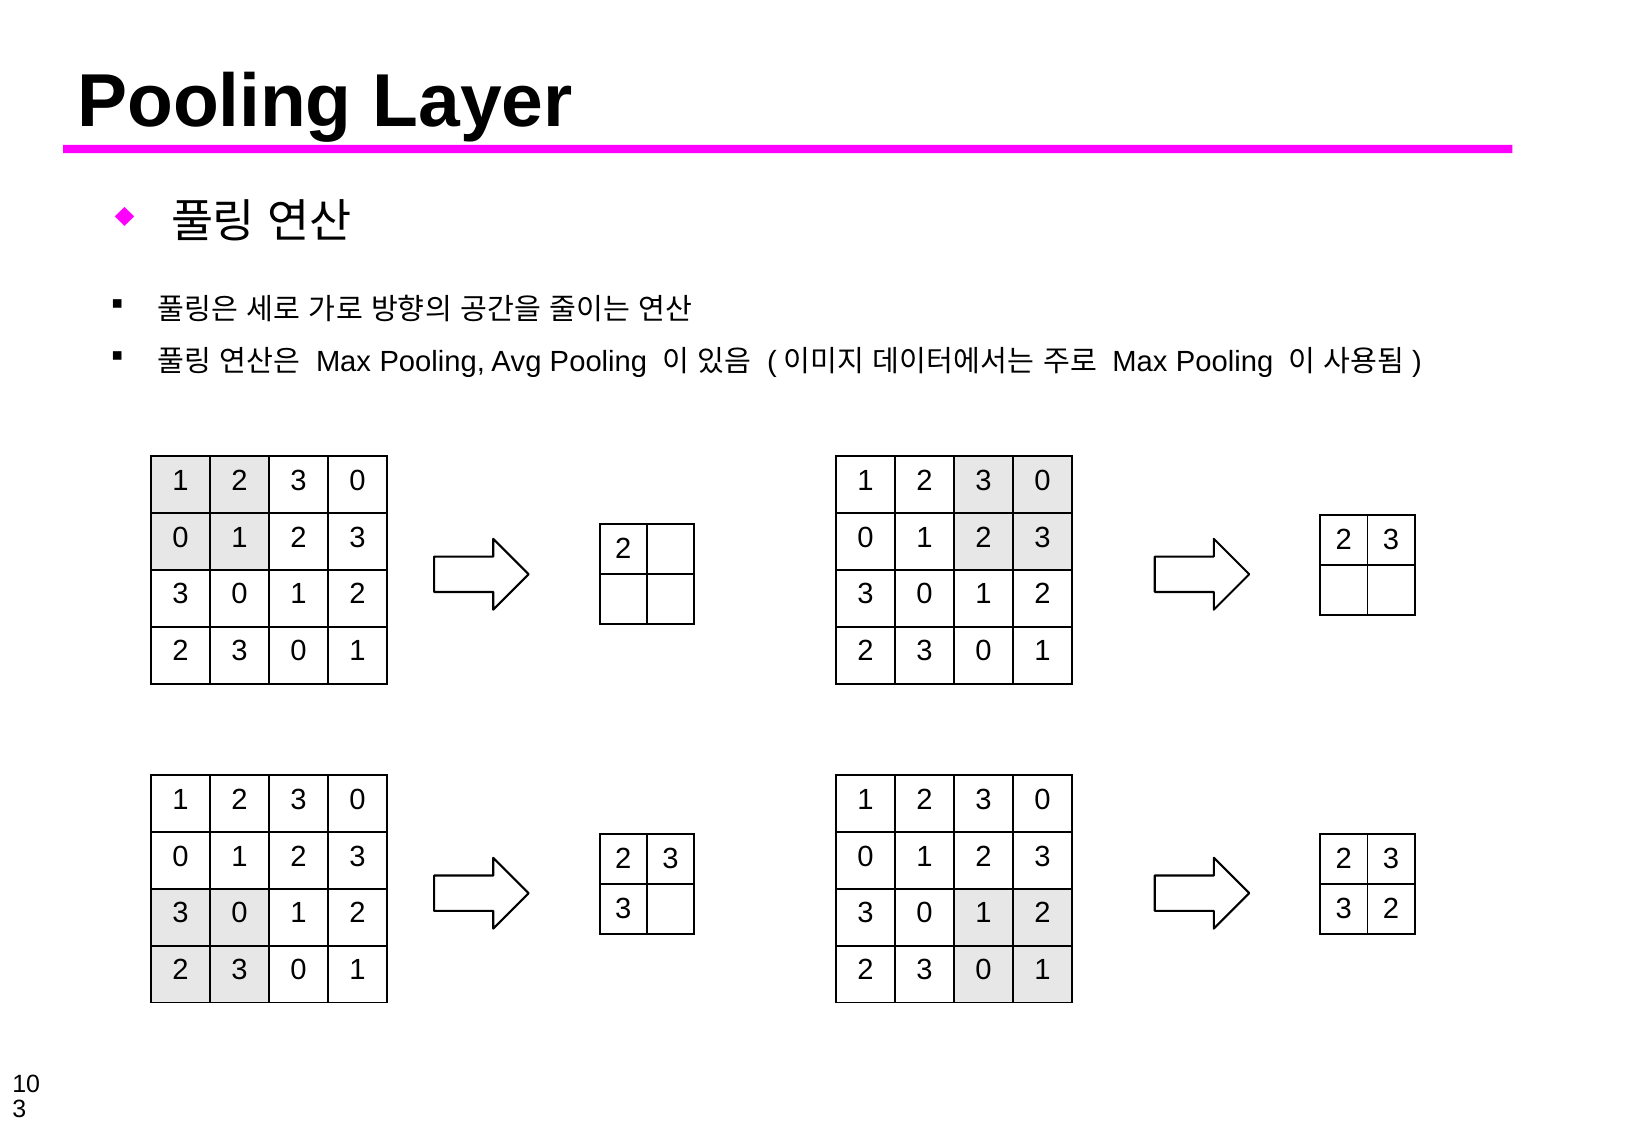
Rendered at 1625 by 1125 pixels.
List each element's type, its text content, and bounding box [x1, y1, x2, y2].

list 풀링 연산 [99, 172, 1510, 256]
table_header 2 [601, 835, 646, 883]
table_header 1 [837, 776, 894, 831]
table_cell 0 [896, 890, 953, 945]
text_box 풀링은 세로 가로 방향의 공간을 줄이는 연산 풀링 연산은 Max Pooling, Avg Pooling 이 있음 (이미지 데이터에서는 주로 Max Pooling 이 사용됨) [95, 265, 1571, 385]
table_cell 3 [211, 947, 268, 1002]
table_cell 0 [211, 571, 268, 626]
table_header 2 [211, 776, 268, 831]
table_header [648, 525, 693, 573]
table_cell 2 [837, 947, 894, 1002]
table_cell 3 [329, 514, 386, 569]
title Pooling Layer [62, 42, 1500, 149]
table_cell 1 [329, 628, 386, 683]
table_header 3 [955, 457, 1012, 512]
text_box [1154, 857, 1250, 929]
table_cell [648, 575, 693, 623]
table_header 2 [896, 776, 953, 831]
table_cell 3 [601, 885, 646, 933]
table_cell 3 [1014, 514, 1071, 569]
table_header 2 [1321, 516, 1367, 564]
table_cell 0 [211, 890, 268, 945]
table_cell 3 [837, 890, 894, 945]
table_cell [648, 885, 693, 933]
table_header 2 [601, 525, 646, 573]
table_cell 2 [152, 628, 209, 683]
table_header 0 [329, 457, 386, 512]
table_cell 1 [211, 833, 268, 888]
table_cell 2 [270, 514, 327, 569]
table_header 2 [896, 457, 953, 512]
table_cell 2 [329, 890, 386, 945]
table_cell 2 [1014, 890, 1071, 945]
table_header 3 [648, 835, 693, 883]
table_cell 0 [955, 947, 1012, 1002]
table_cell 0 [837, 514, 894, 569]
table_cell 3 [152, 890, 209, 945]
text_box [1154, 538, 1250, 610]
table_cell 1 [955, 571, 1012, 626]
table_cell 0 [896, 571, 953, 626]
table_header 0 [329, 776, 386, 831]
table_header 2 [211, 457, 268, 512]
table_cell 1 [329, 947, 386, 1002]
table_cell 2 [837, 628, 894, 683]
table_header 1 [152, 457, 209, 512]
table_cell 3 [152, 571, 209, 626]
table_cell 3 [1014, 833, 1071, 888]
table_cell 2 [955, 833, 1012, 888]
table_cell [1321, 566, 1367, 614]
table_cell [601, 575, 646, 623]
table_header 3 [955, 776, 1012, 831]
slide_number 103 [0, 1071, 69, 1094]
table_cell 0 [152, 833, 209, 888]
table_header 3 [270, 457, 327, 512]
table_header 2 [1321, 835, 1367, 883]
table_cell 1 [211, 514, 268, 569]
table_header 0 [1014, 457, 1071, 512]
table_cell [1368, 566, 1414, 614]
table_cell 0 [270, 628, 327, 683]
table_cell 1 [1014, 947, 1071, 1002]
table_cell 0 [837, 833, 894, 888]
text_box [434, 538, 529, 610]
table_cell 1 [896, 833, 953, 888]
table_cell 3 [837, 571, 894, 626]
table_header 3 [1368, 516, 1414, 564]
table_cell 2 [1368, 885, 1414, 933]
table_cell 2 [955, 514, 1012, 569]
table_cell 3 [896, 947, 953, 1002]
table_header 3 [1368, 835, 1414, 883]
table_cell 0 [152, 514, 209, 569]
table_cell 2 [329, 571, 386, 626]
table_cell 3 [1321, 885, 1367, 933]
text_box [434, 857, 529, 929]
table_cell 1 [1014, 628, 1071, 683]
table_cell 2 [1014, 571, 1071, 626]
table_cell 1 [955, 890, 1012, 945]
table_cell 1 [270, 571, 327, 626]
table_cell 3 [896, 628, 953, 683]
table_cell 3 [329, 833, 386, 888]
table_cell 3 [211, 628, 268, 683]
table_cell 2 [270, 833, 327, 888]
table_header 1 [837, 457, 894, 512]
table_cell 0 [955, 628, 1012, 683]
table_cell 2 [152, 947, 209, 1002]
table_cell 1 [270, 890, 327, 945]
table_header 3 [270, 776, 327, 831]
table_cell 0 [270, 947, 327, 1002]
table_cell 1 [896, 514, 953, 569]
table_header 1 [152, 776, 209, 831]
table_header 0 [1014, 776, 1071, 831]
